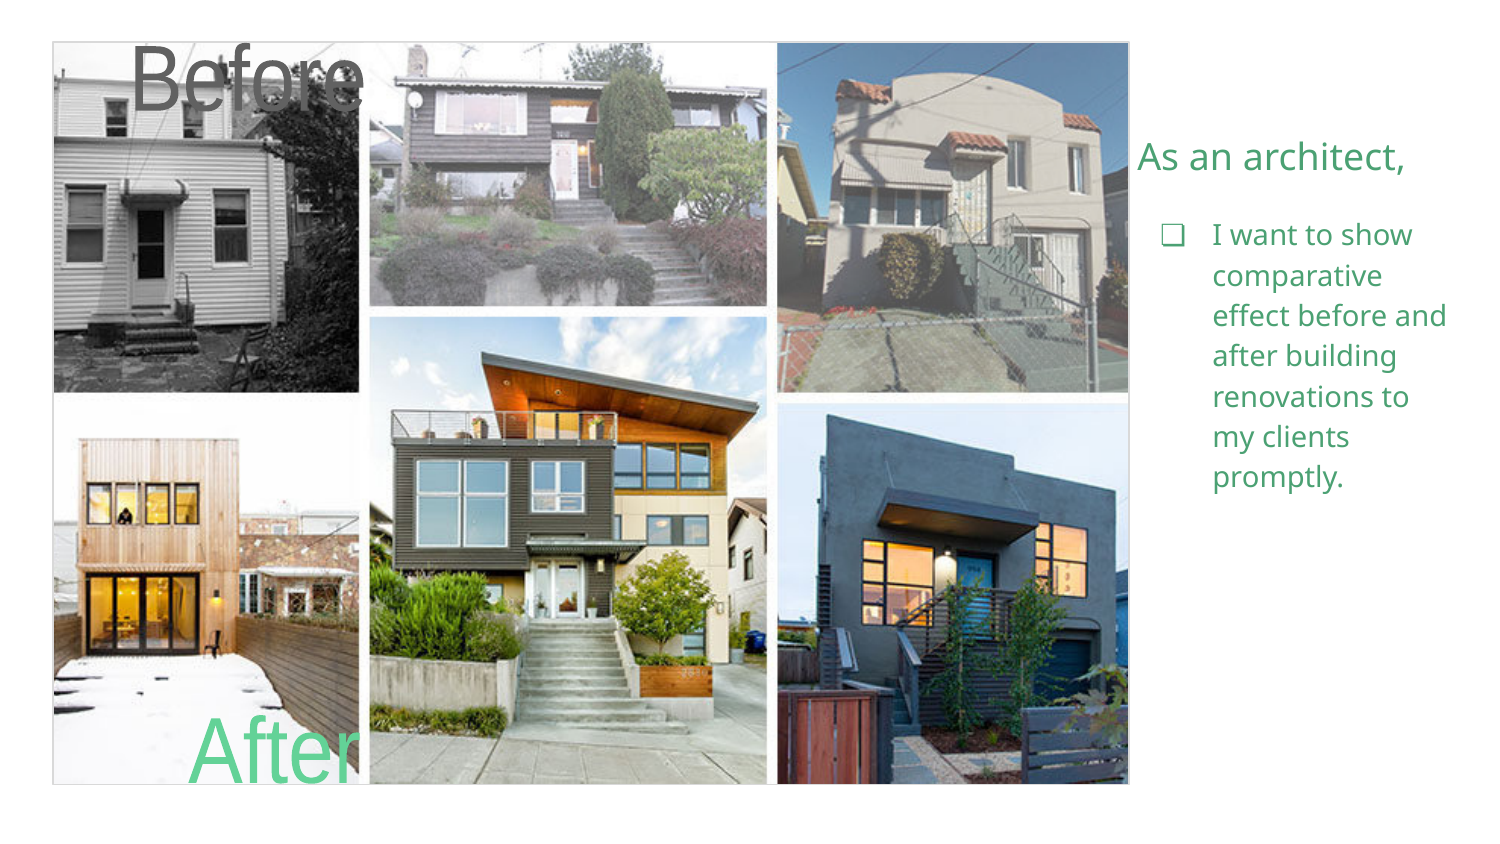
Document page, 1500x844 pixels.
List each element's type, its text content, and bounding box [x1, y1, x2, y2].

list As an architect, I want to show comparative effect before and after building renovations to my clients promptly. [1133, 111, 1470, 671]
picture [53, 42, 1129, 784]
